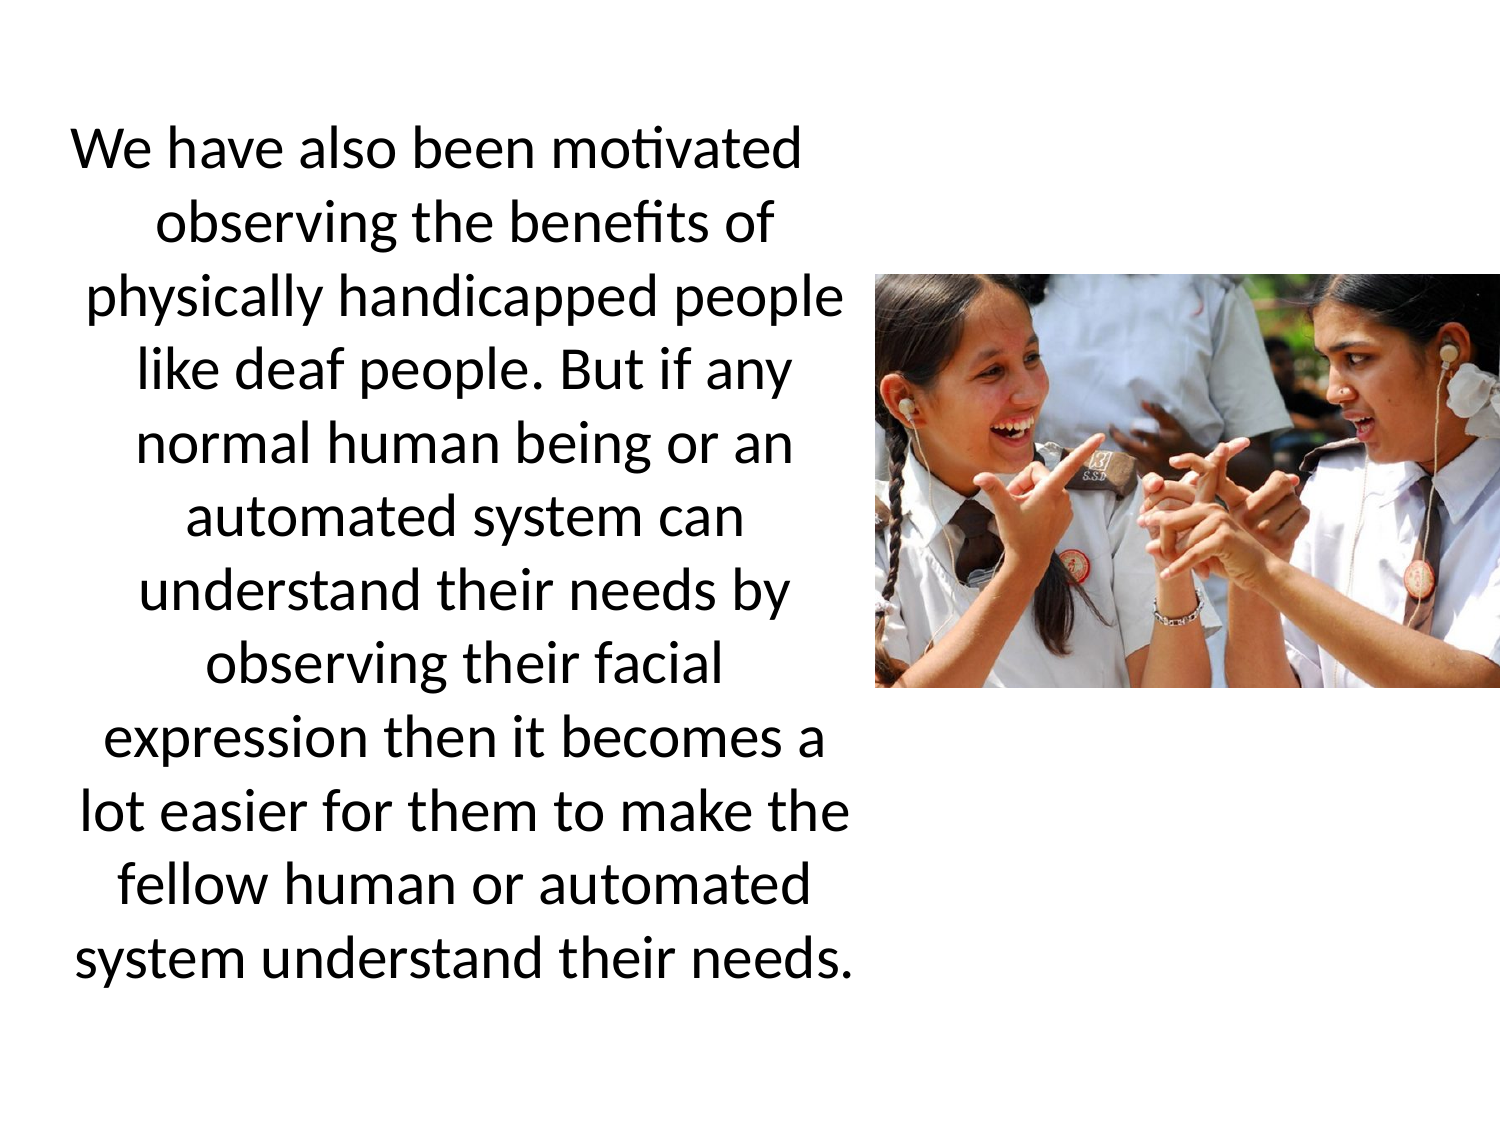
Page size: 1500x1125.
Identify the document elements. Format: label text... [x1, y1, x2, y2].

list We have also been motivated observing the benefits of physically handicapped people like deaf people. But if any normal human being or an automated system can understand their needs by observing their facial expression then it becomes a lot easier for them to make the fellow human or automated system understand their needs. [0, 99, 875, 1013]
picture [874, 274, 1500, 688]
